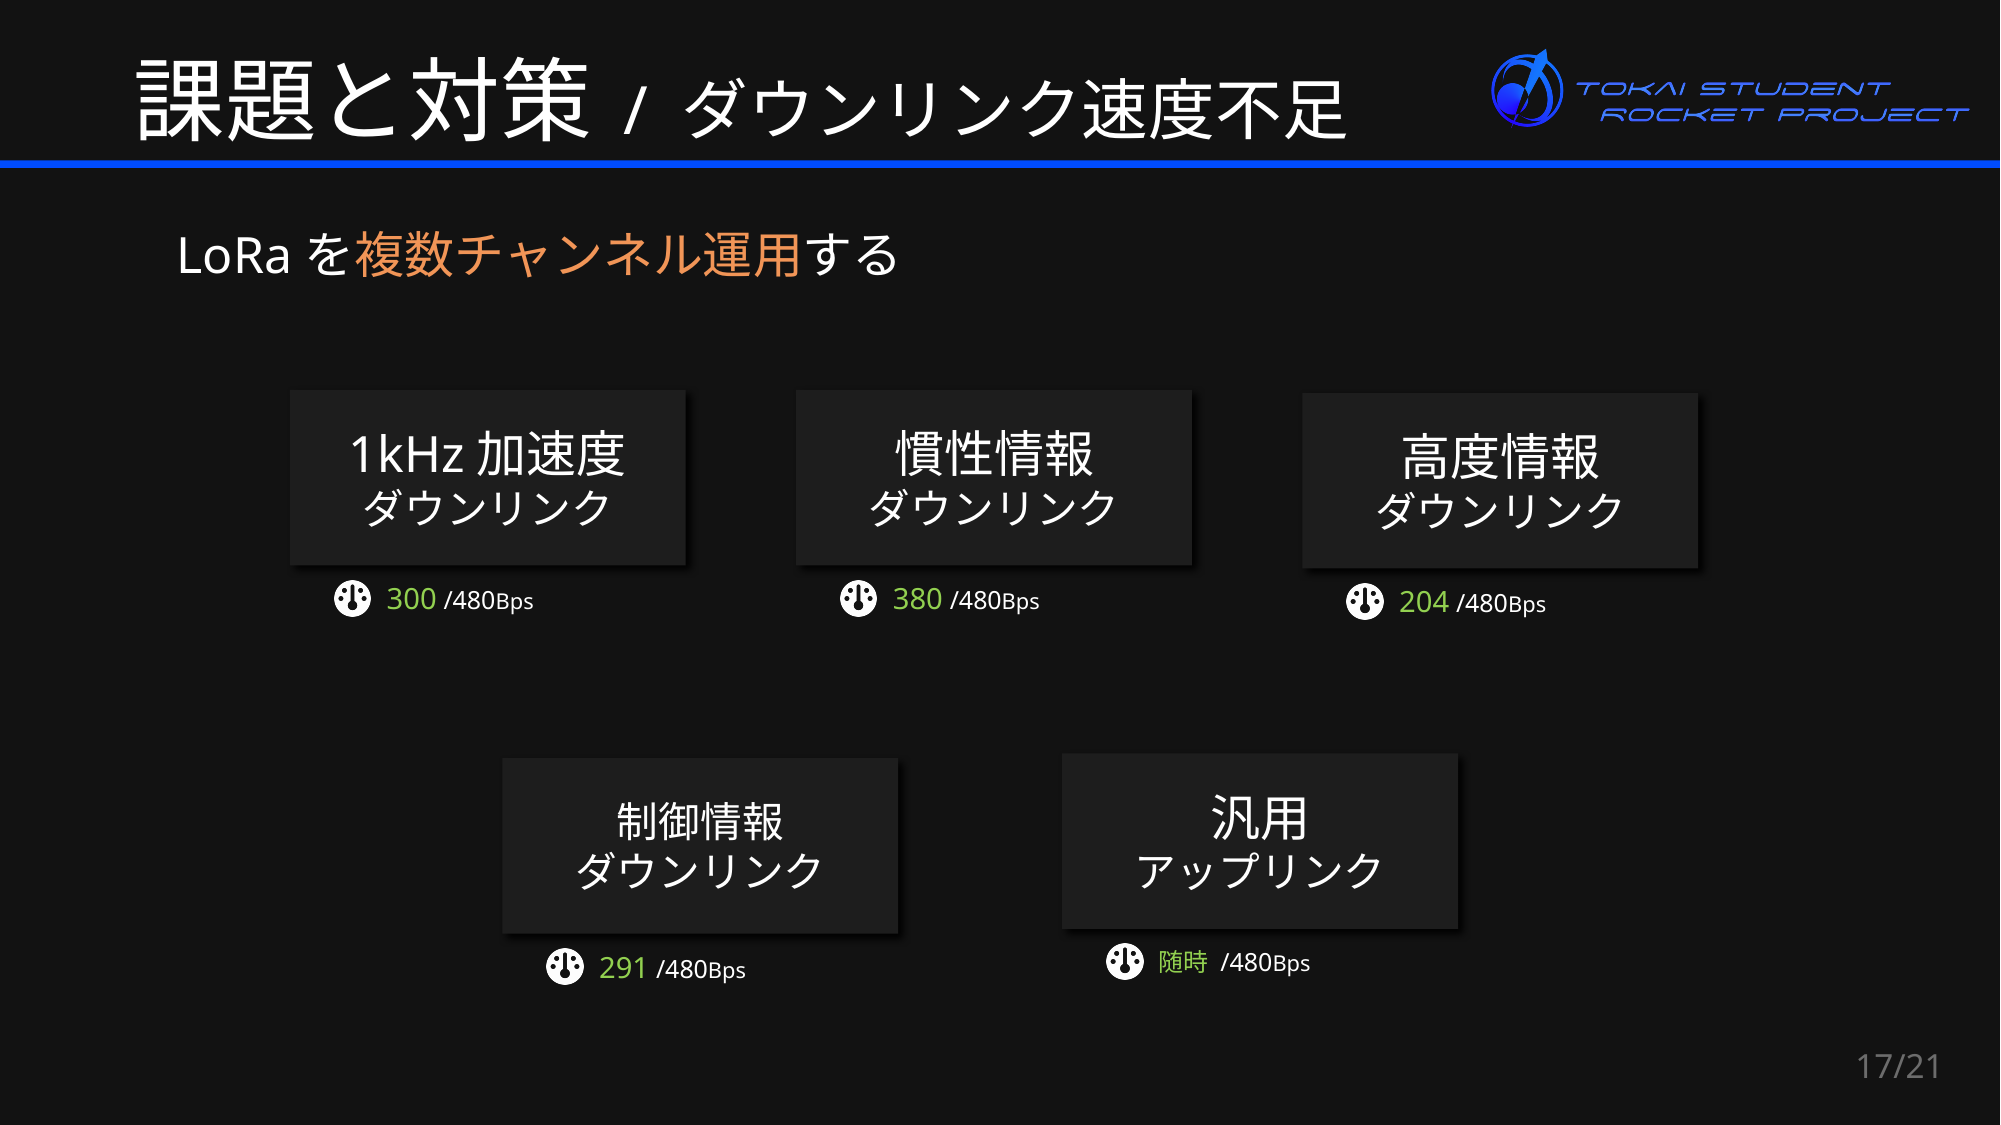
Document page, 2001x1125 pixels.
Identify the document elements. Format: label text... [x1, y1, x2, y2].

text_box LoRaを複数チャンネル運用する [161, 208, 1771, 328]
text_box 380 /480Bps [877, 568, 1183, 628]
text_box 1kHz加速度 ダウンリンク [289, 389, 687, 566]
picture [1346, 583, 1384, 620]
text_box 制御情報 ダウンリンク [501, 757, 899, 935]
picture [840, 580, 878, 617]
text_box 17/21 [1840, 1037, 1959, 1093]
text_box [0, 159, 2000, 169]
text_box 291 /480Bps [584, 936, 890, 996]
text_box 慣性情報 ダウンリンク [795, 389, 1193, 566]
text_box 高度情報 ダウンリンク [1301, 392, 1699, 569]
text_box 204 /480Bps [1384, 571, 1690, 631]
picture [334, 580, 371, 617]
text_box 随時 /480Bps [1144, 932, 1449, 991]
text_box 課題と対策 / ダウンリンク速度不足 [26, 18, 1739, 162]
text_box 300 /480Bps [371, 568, 677, 628]
picture [1106, 943, 1144, 980]
text_box 汎用 アップリンク [1061, 752, 1459, 930]
picture [1488, 47, 1974, 132]
picture [546, 948, 584, 985]
